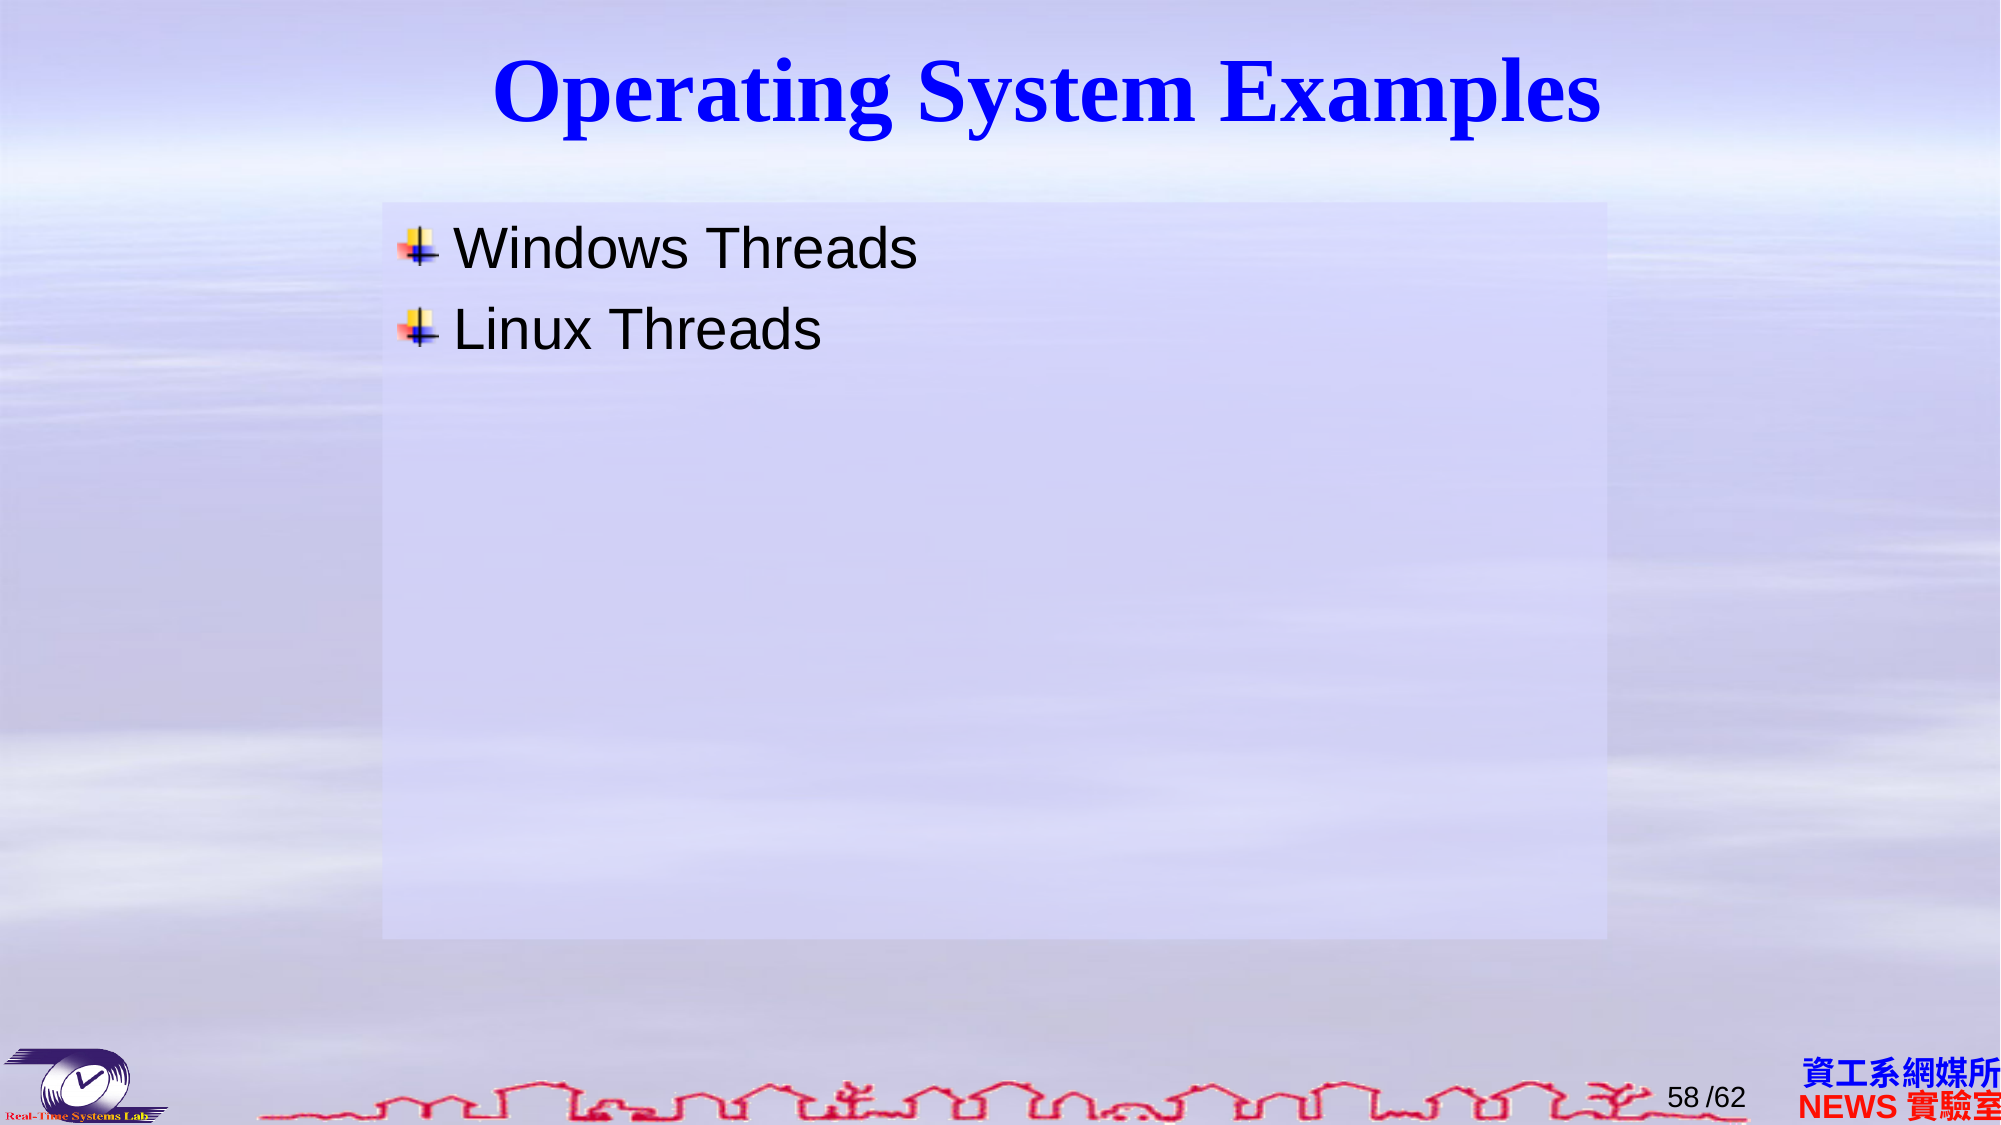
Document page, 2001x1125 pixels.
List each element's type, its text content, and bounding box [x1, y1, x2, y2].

picture [0, 0, 2001, 1125]
list Windows Threads Linux Threads [382, 202, 1608, 940]
title Operating System Examples [418, 37, 1678, 133]
slide_number 57 [1248, 1070, 1715, 1125]
footer /62 [1715, 1070, 2000, 1125]
